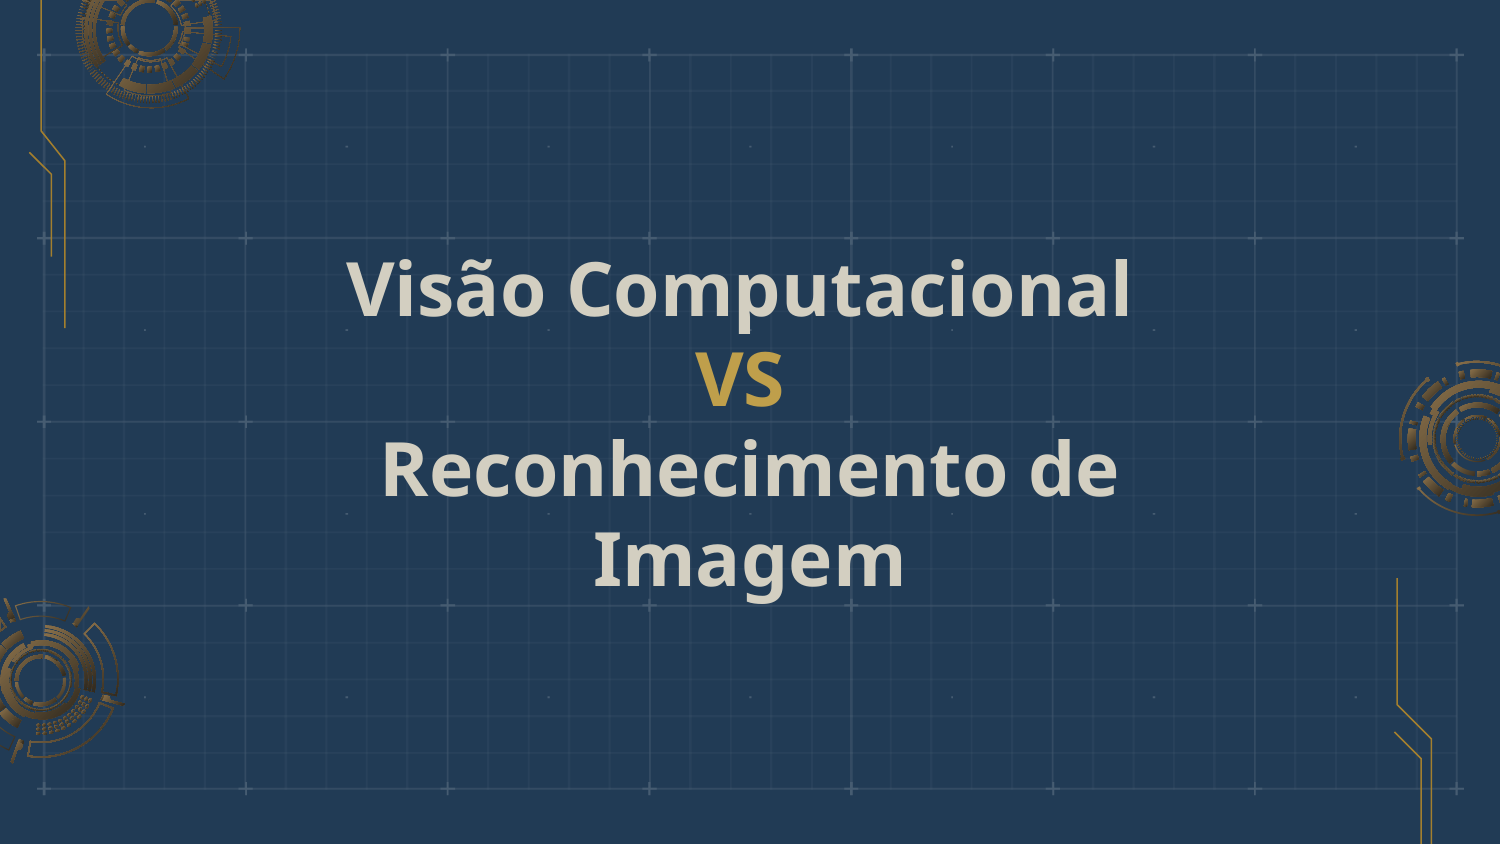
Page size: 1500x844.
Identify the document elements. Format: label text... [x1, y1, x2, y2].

title Visão Computacional VS Reconhecimento de Imagem [306, 226, 1194, 617]
